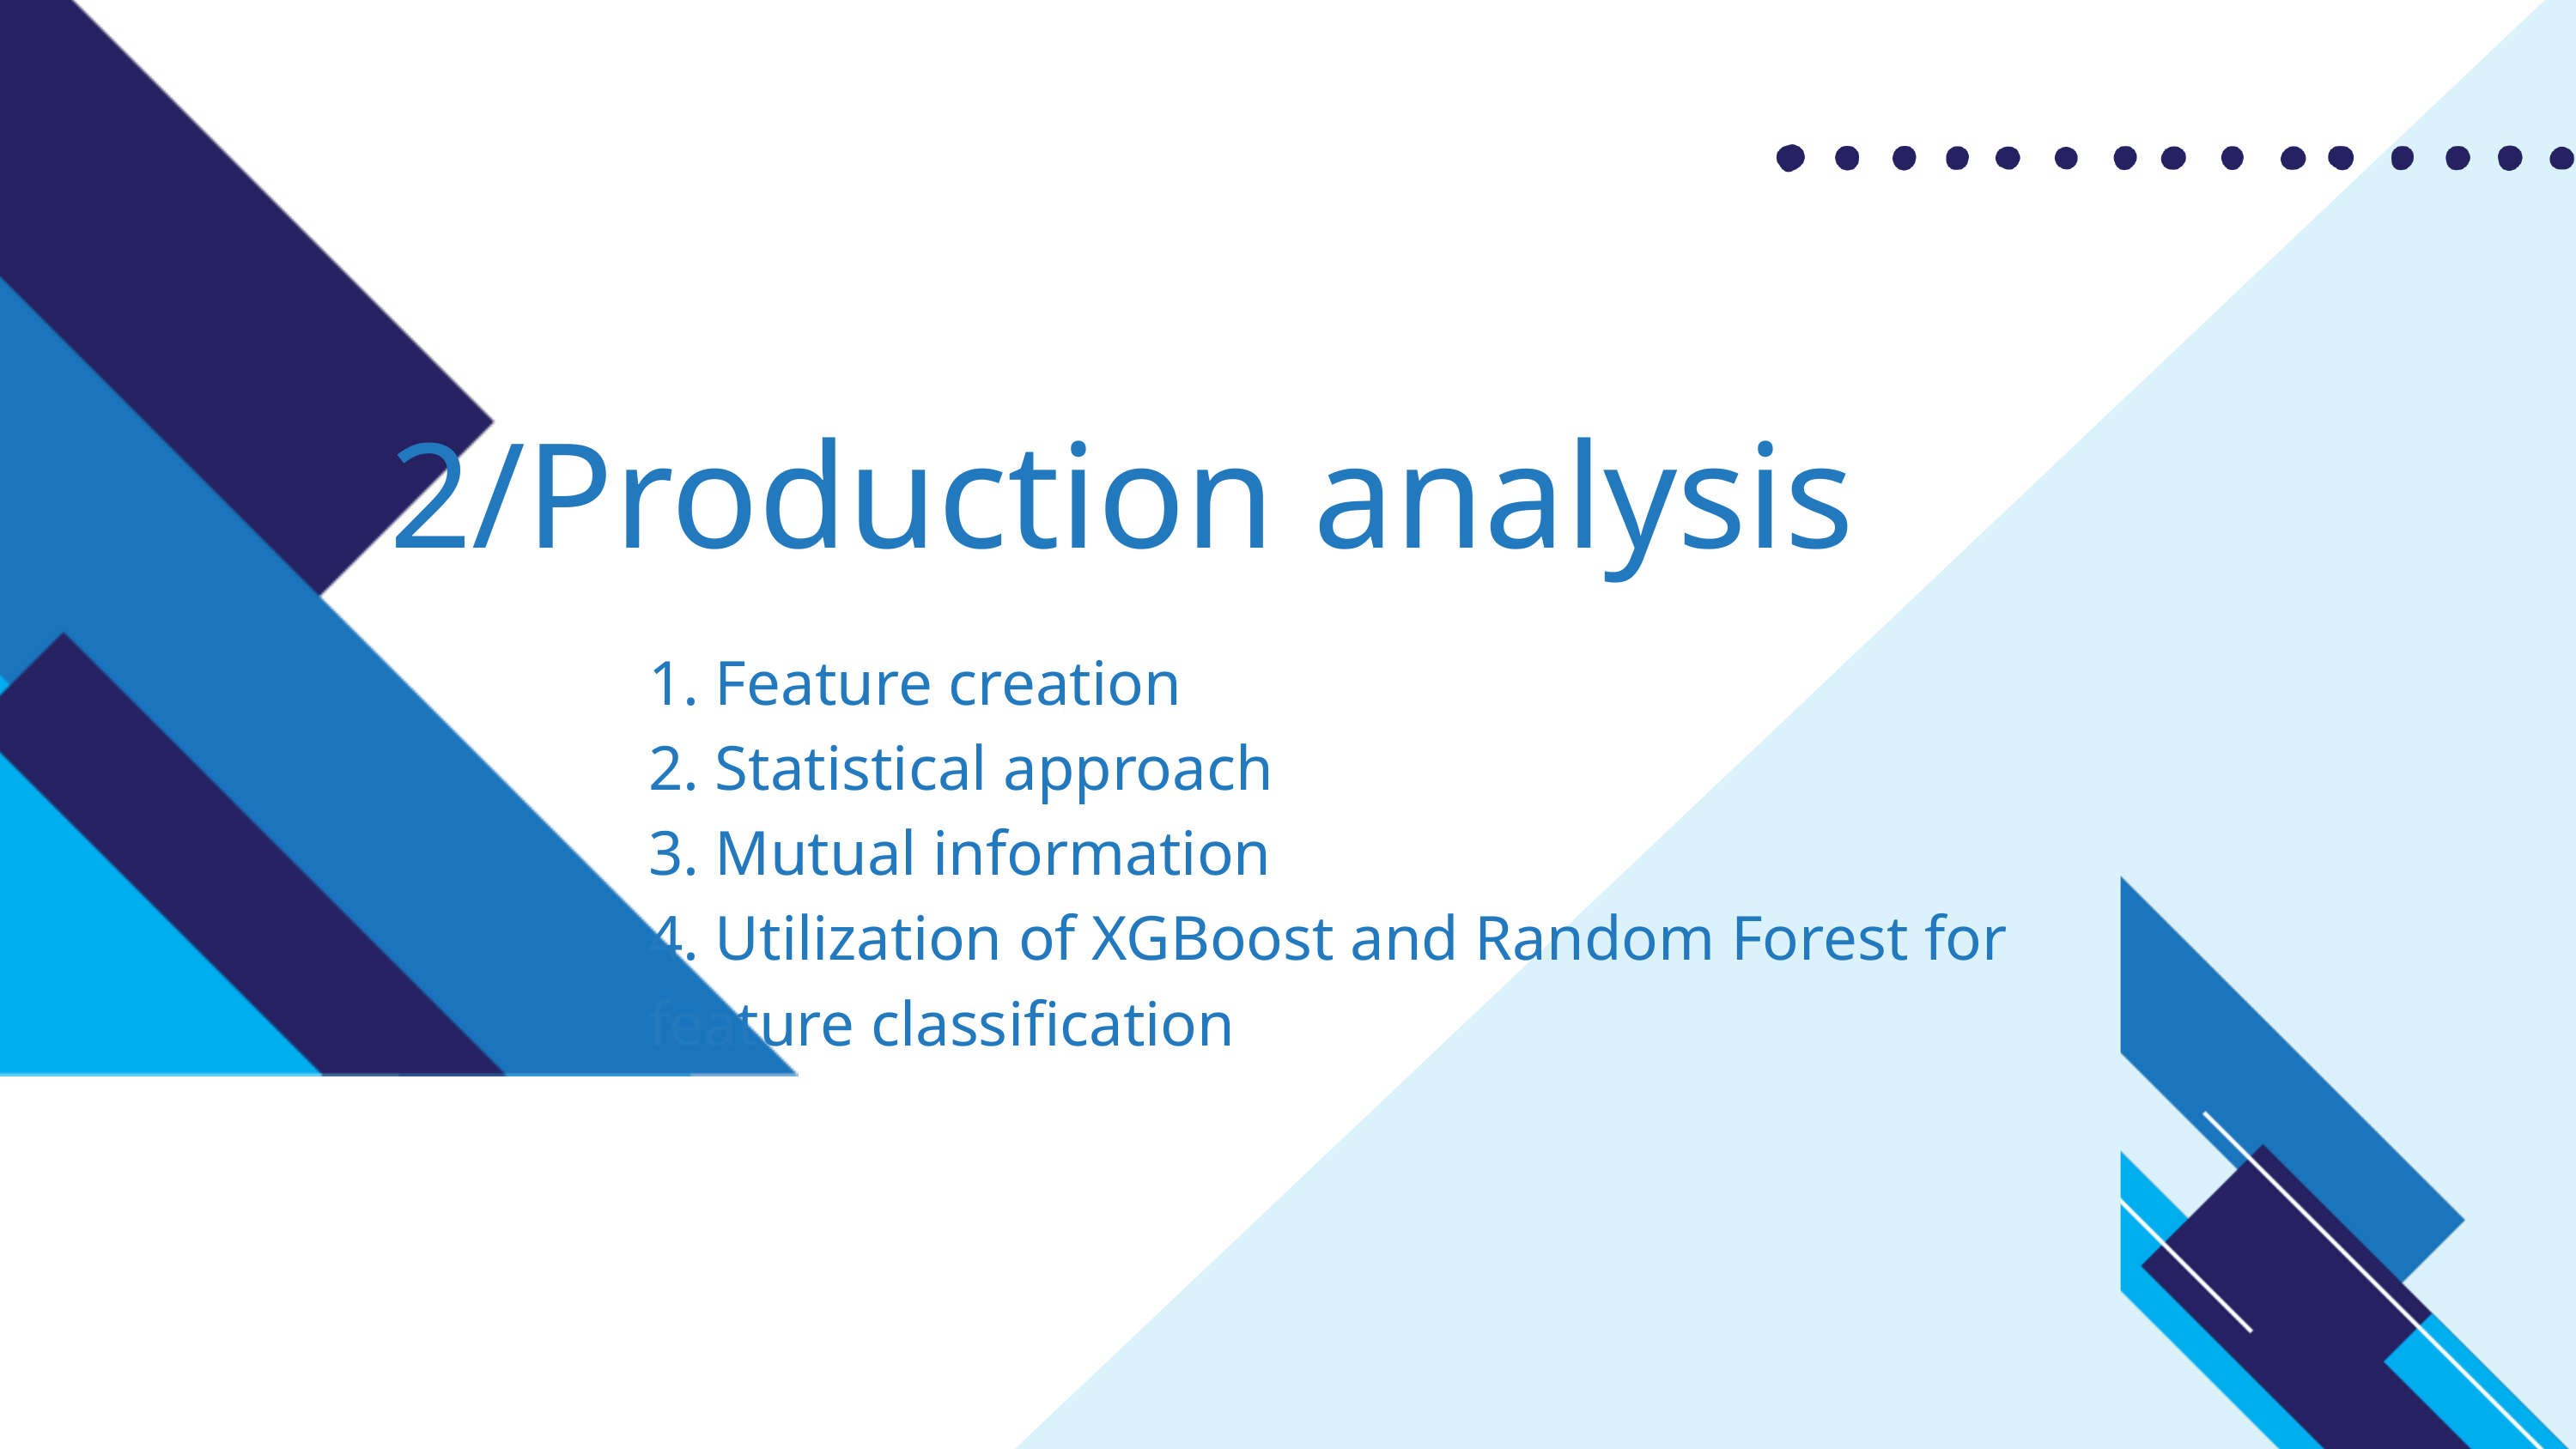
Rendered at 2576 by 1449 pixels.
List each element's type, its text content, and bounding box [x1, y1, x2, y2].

text_box 1. Feature creation 2. Statistical approach 3. Mutual information 4. Utilization of XGBoost and Random Forest for feature classification [647, 632, 1542, 1058]
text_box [1548, 0, 2576, 1449]
text_box [0, 0, 799, 1076]
text_box 2/Production analysis [389, 373, 1542, 578]
